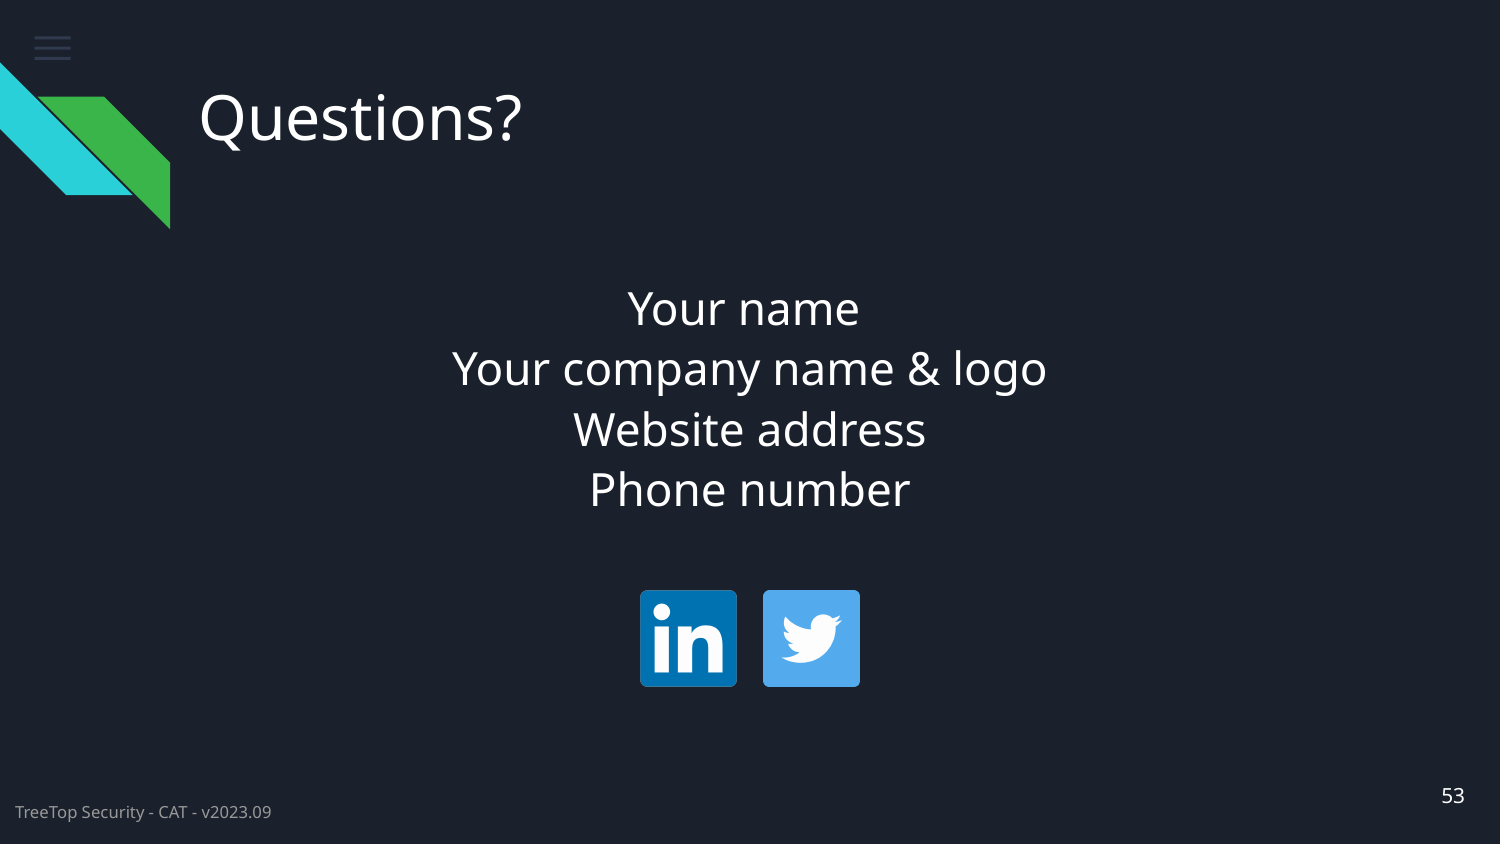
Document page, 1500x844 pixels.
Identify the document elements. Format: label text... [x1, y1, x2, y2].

title Questions? [183, 63, 818, 147]
picture [762, 590, 860, 687]
slide_number ‹#› [1389, 764, 1480, 830]
text_box Your name Your company name & logo Website address Phone number [294, 266, 1206, 469]
picture [640, 590, 737, 687]
slide_number TreeTop Security - CAT - v2023.09 [0, 779, 490, 844]
